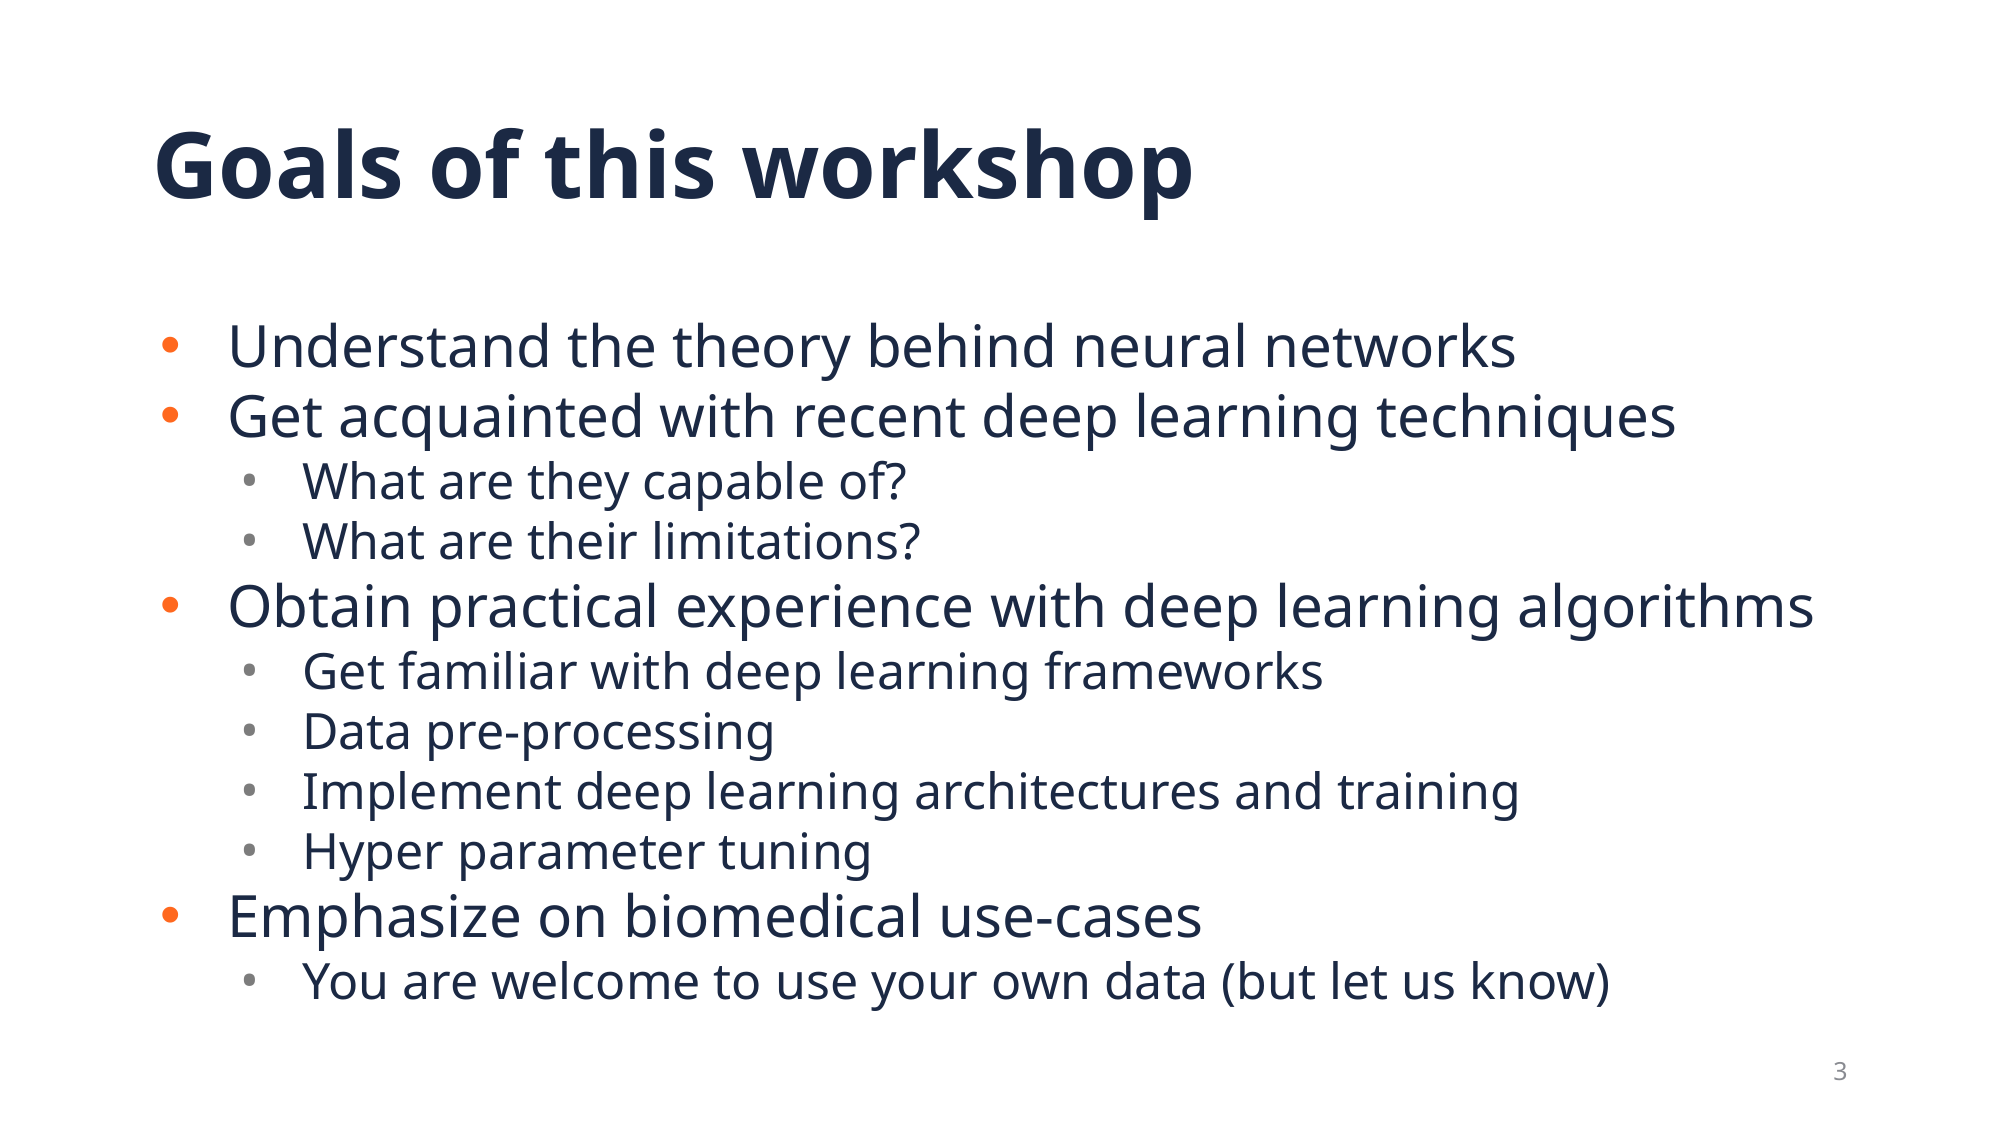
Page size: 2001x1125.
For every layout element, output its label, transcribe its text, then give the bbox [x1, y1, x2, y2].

list Understand the theory behind neural networks Get acquainted with recent deep learning techniques What are they capable of? What are their limitations? Obtain practical experience with deep learning algorithms Get familiar with deep learning frameworks Data pre-processing Implement deep learning architectures and training Hyper parameter tuning Emphasize on biomedical use-cases You are welcome to use your own data (but let us know) [137, 302, 1863, 1004]
title Goals of this workshop [137, 59, 1863, 278]
slide_number ‹#› [1412, 1042, 1863, 1103]
